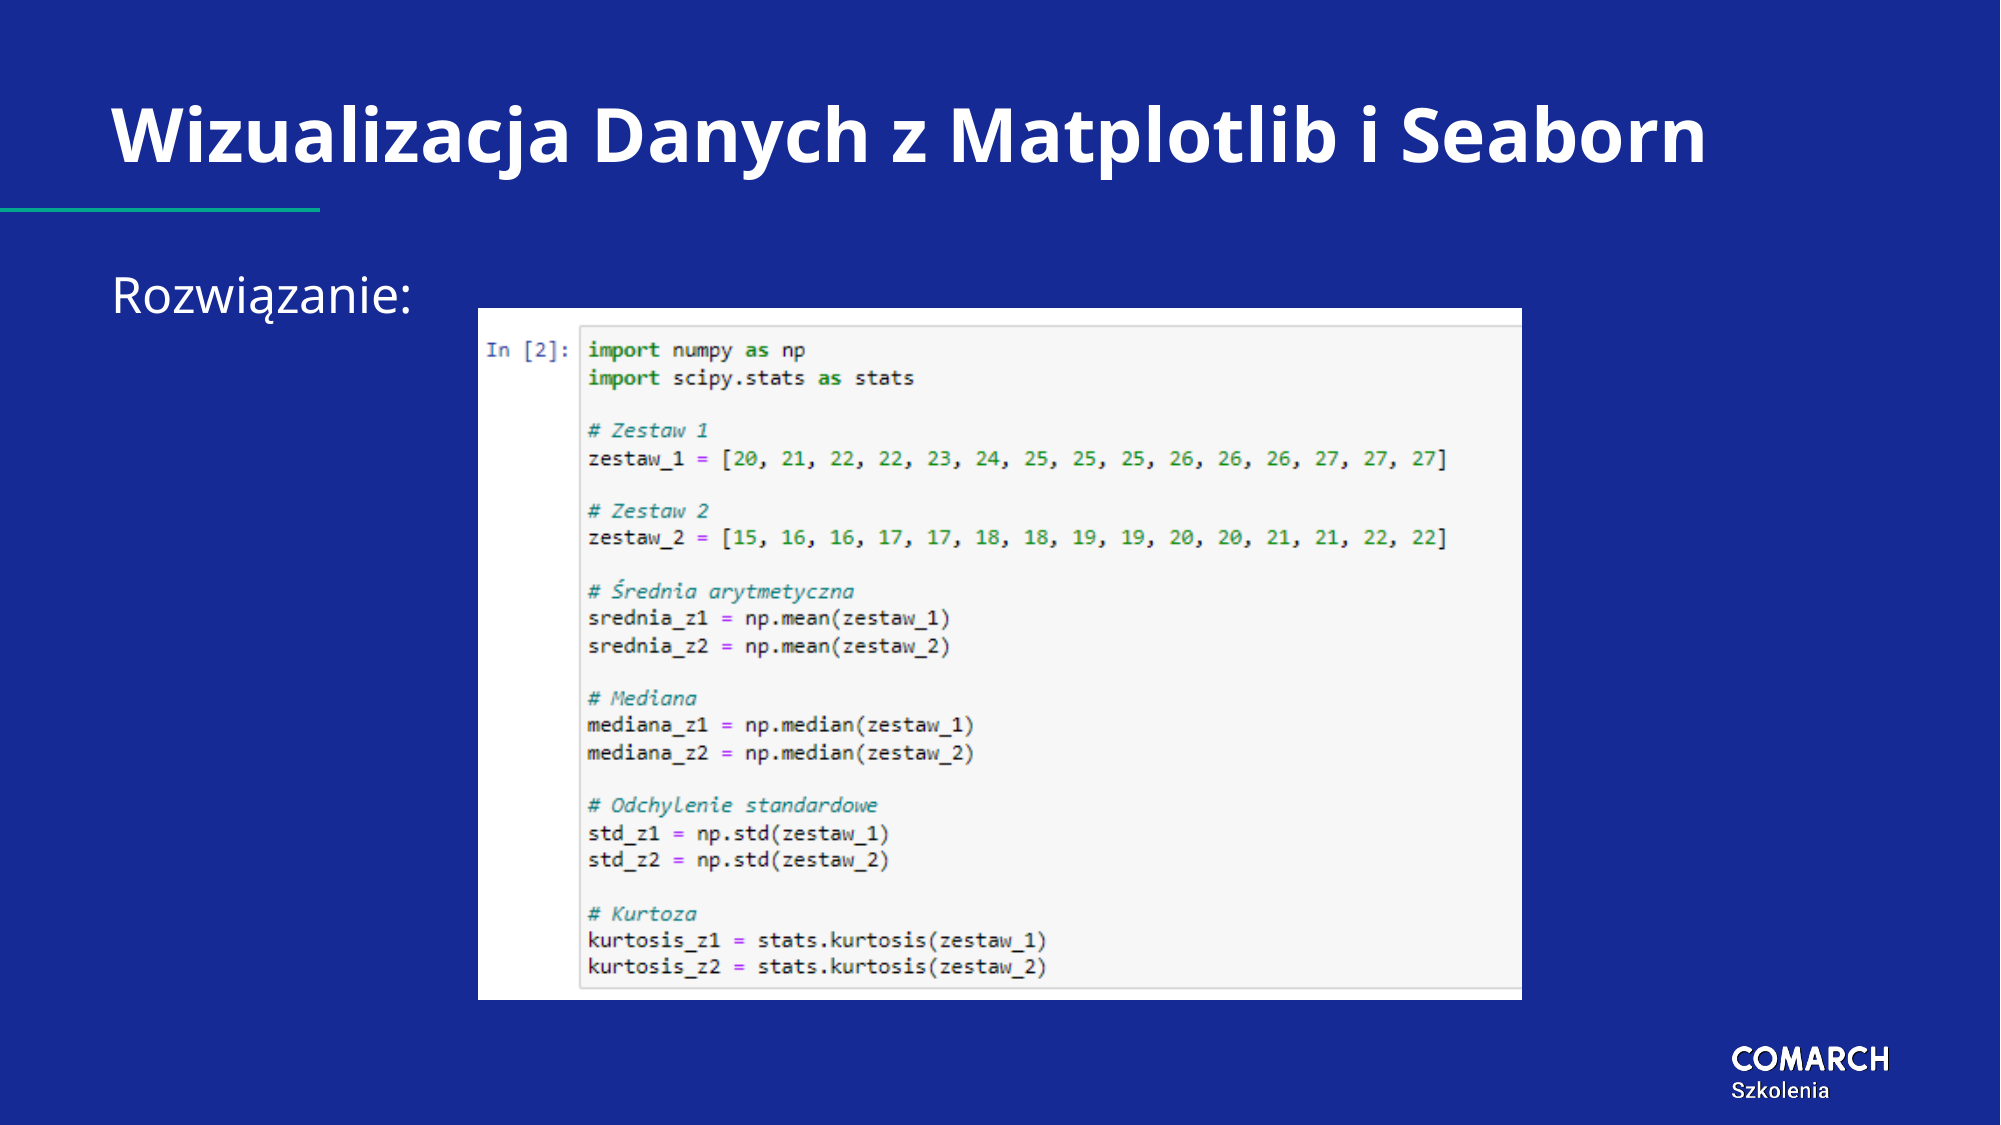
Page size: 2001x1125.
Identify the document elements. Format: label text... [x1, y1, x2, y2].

title Wizualizacja Danych z Matplotlib i Seaborn [111, 0, 1889, 185]
picture [1732, 1046, 1889, 1098]
list Rozwiązanie: [111, 243, 1889, 1000]
picture [478, 308, 1522, 1000]
